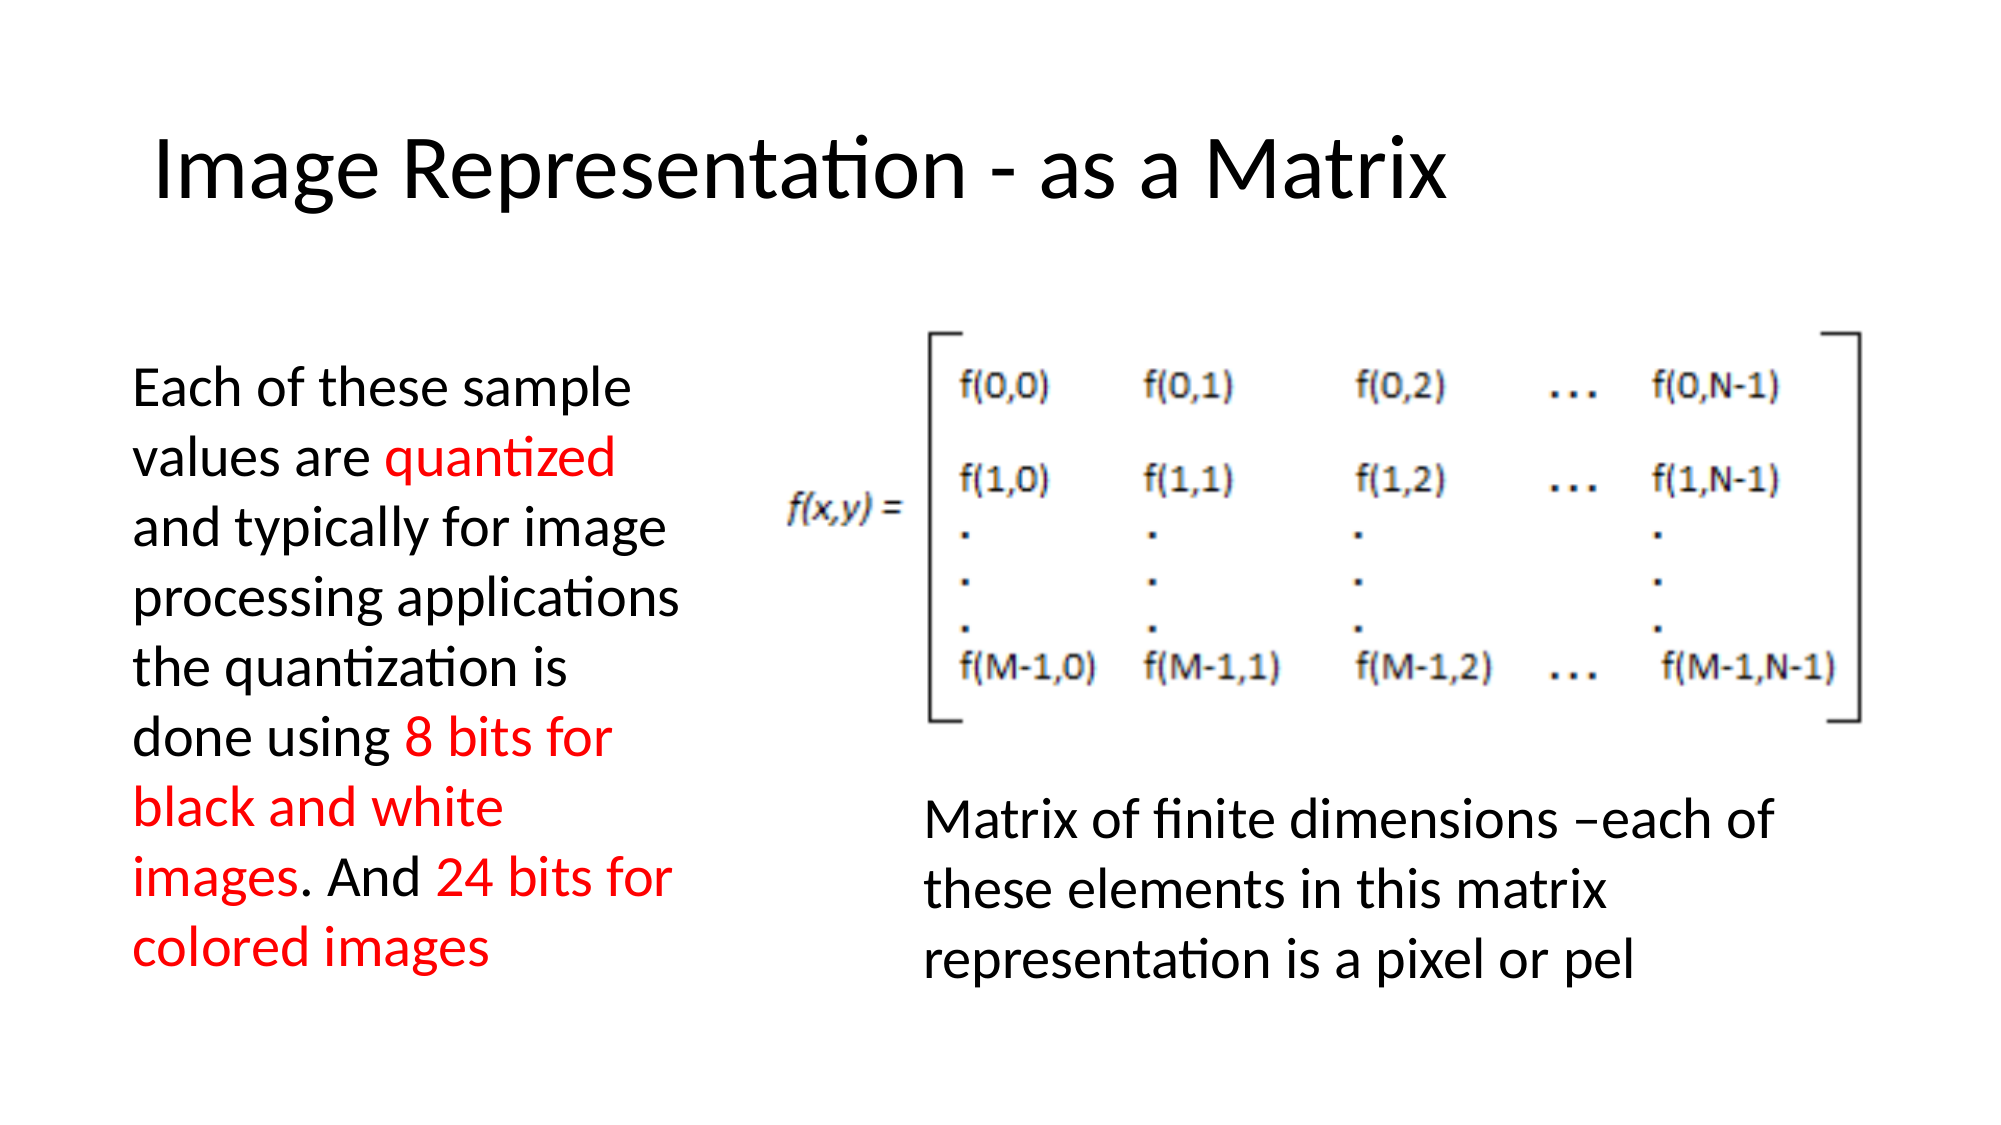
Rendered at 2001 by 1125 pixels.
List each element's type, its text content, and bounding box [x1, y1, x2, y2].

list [751, 306, 1894, 773]
text_box Matrix of finite dimensions –each of these elements in this matrix representation is a pixel or pel [908, 772, 1934, 998]
title Image Representation - as a Matrix [137, 59, 1863, 278]
text_box Each of these sample values are quantized and typically for image processing applications the quantization is done using 8 bits for black and white images. And 24 bits for colored images [117, 340, 712, 986]
